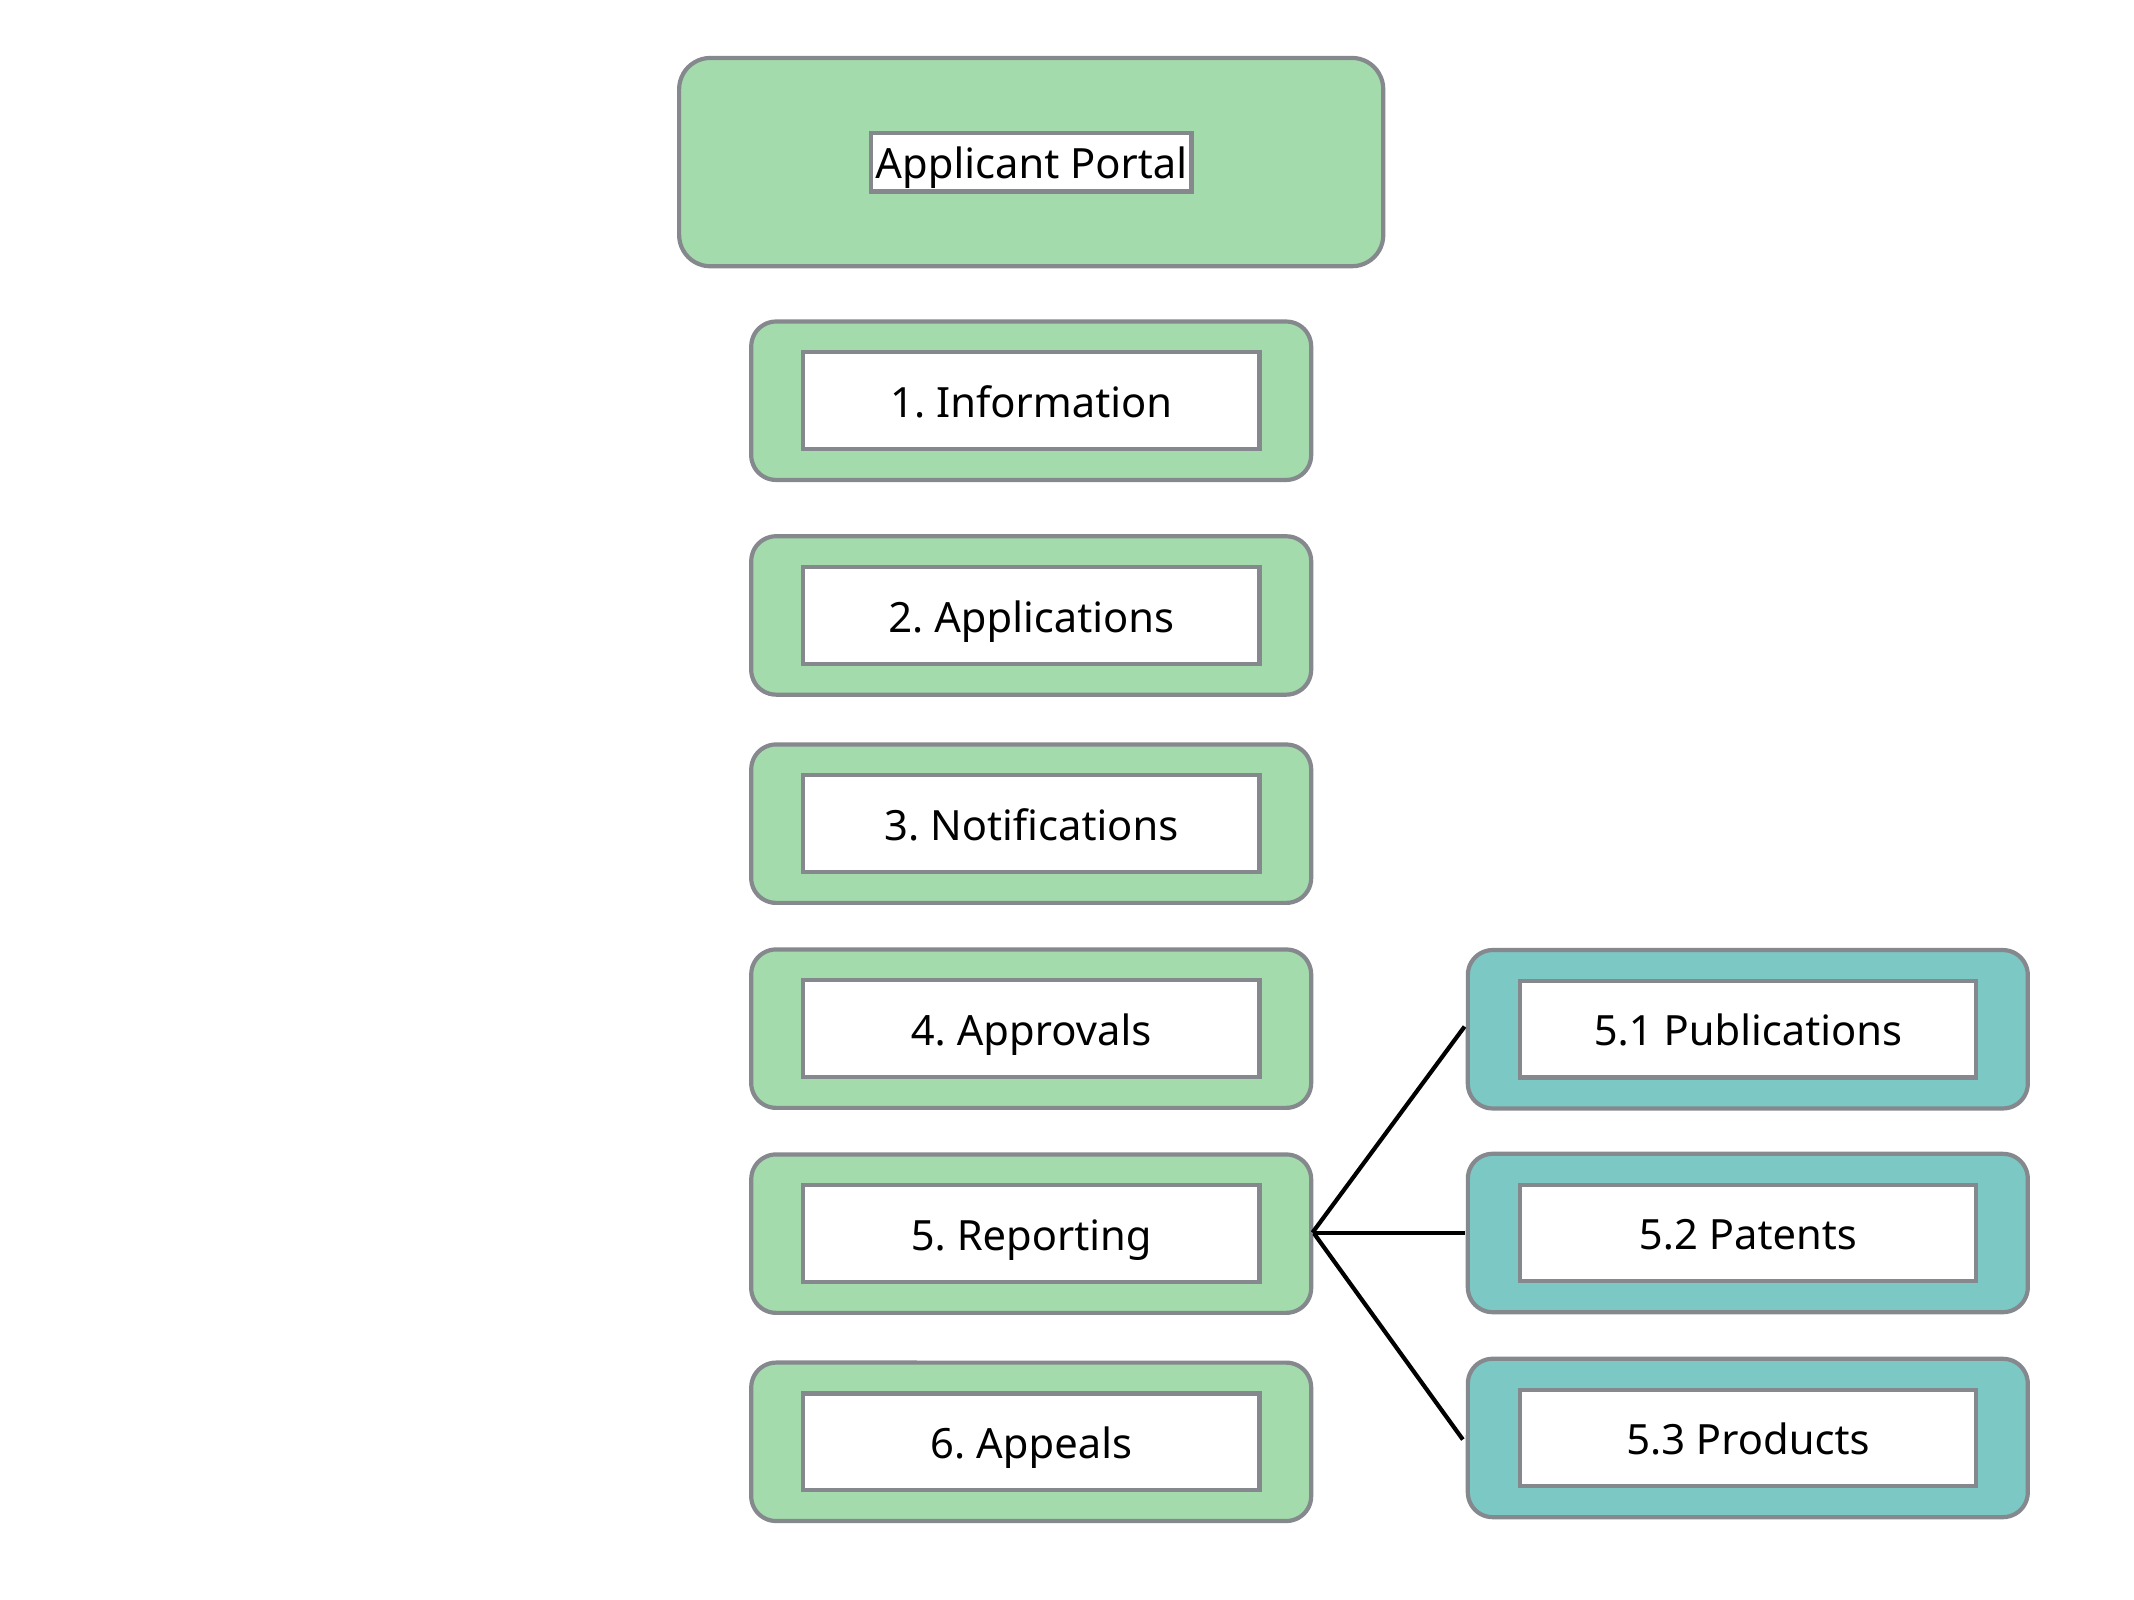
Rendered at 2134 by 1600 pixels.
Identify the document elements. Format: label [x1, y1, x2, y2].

text_box [750, 949, 1312, 1109]
text_box [1467, 1153, 2029, 1313]
text_box [678, 57, 1384, 267]
text_box [1467, 949, 2029, 1109]
text_box [1467, 1358, 2029, 1518]
text_box [750, 1154, 1312, 1314]
text_box [750, 321, 1312, 481]
text_box [1312, 1026, 1465, 1440]
text_box [750, 744, 1312, 904]
text_box [750, 536, 1312, 695]
text_box [750, 1362, 1312, 1522]
